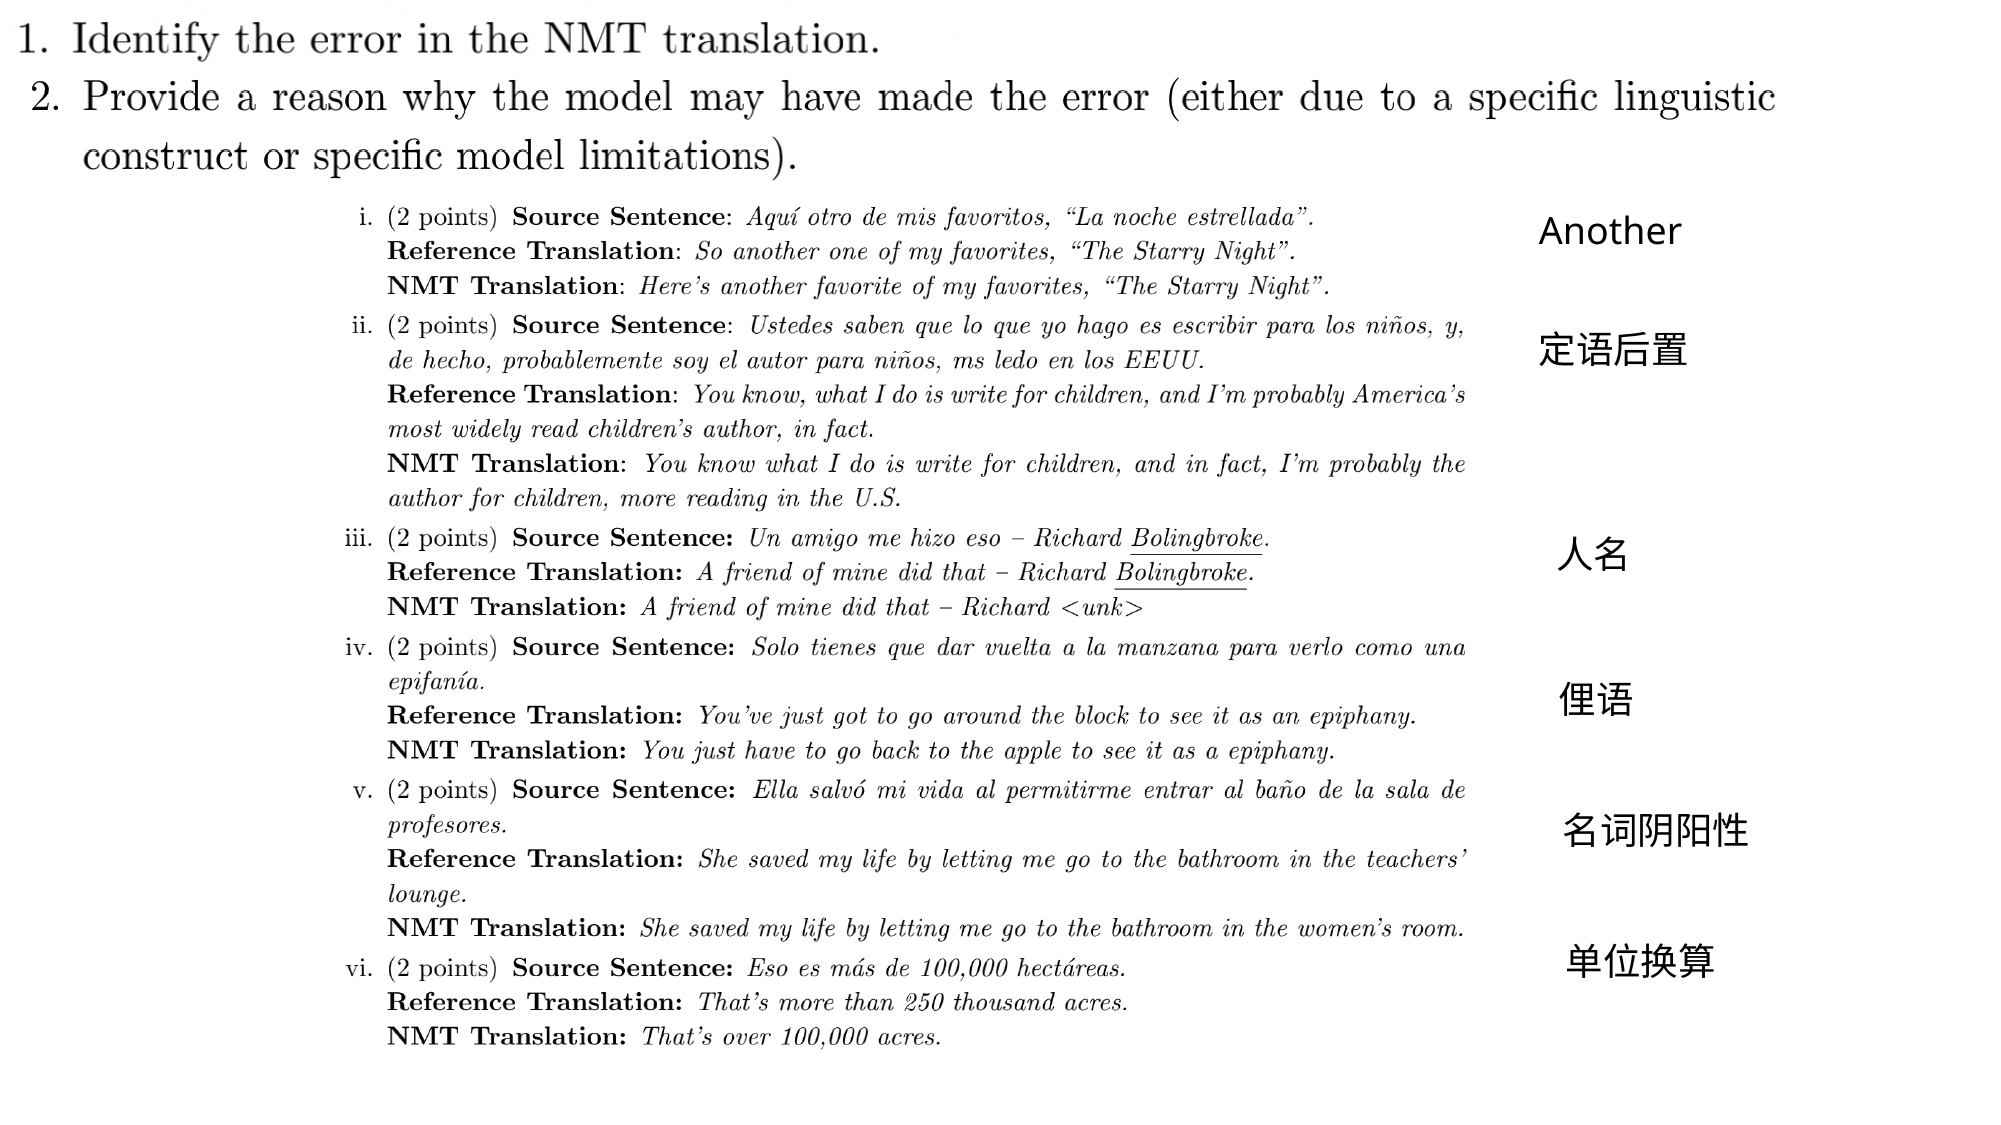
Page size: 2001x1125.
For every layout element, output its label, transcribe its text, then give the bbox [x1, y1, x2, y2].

text_box 单位换算 [1550, 930, 1774, 991]
text_box 名词阴阳性 [1548, 799, 1797, 860]
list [337, 191, 1483, 1053]
text_box 人名 [1541, 523, 1689, 584]
text_box Another [1524, 199, 1706, 260]
text_box 俚语 [1543, 668, 1844, 729]
picture [0, 73, 1800, 191]
text_box 定语后置 [1524, 318, 1733, 378]
picture [0, 0, 963, 63]
